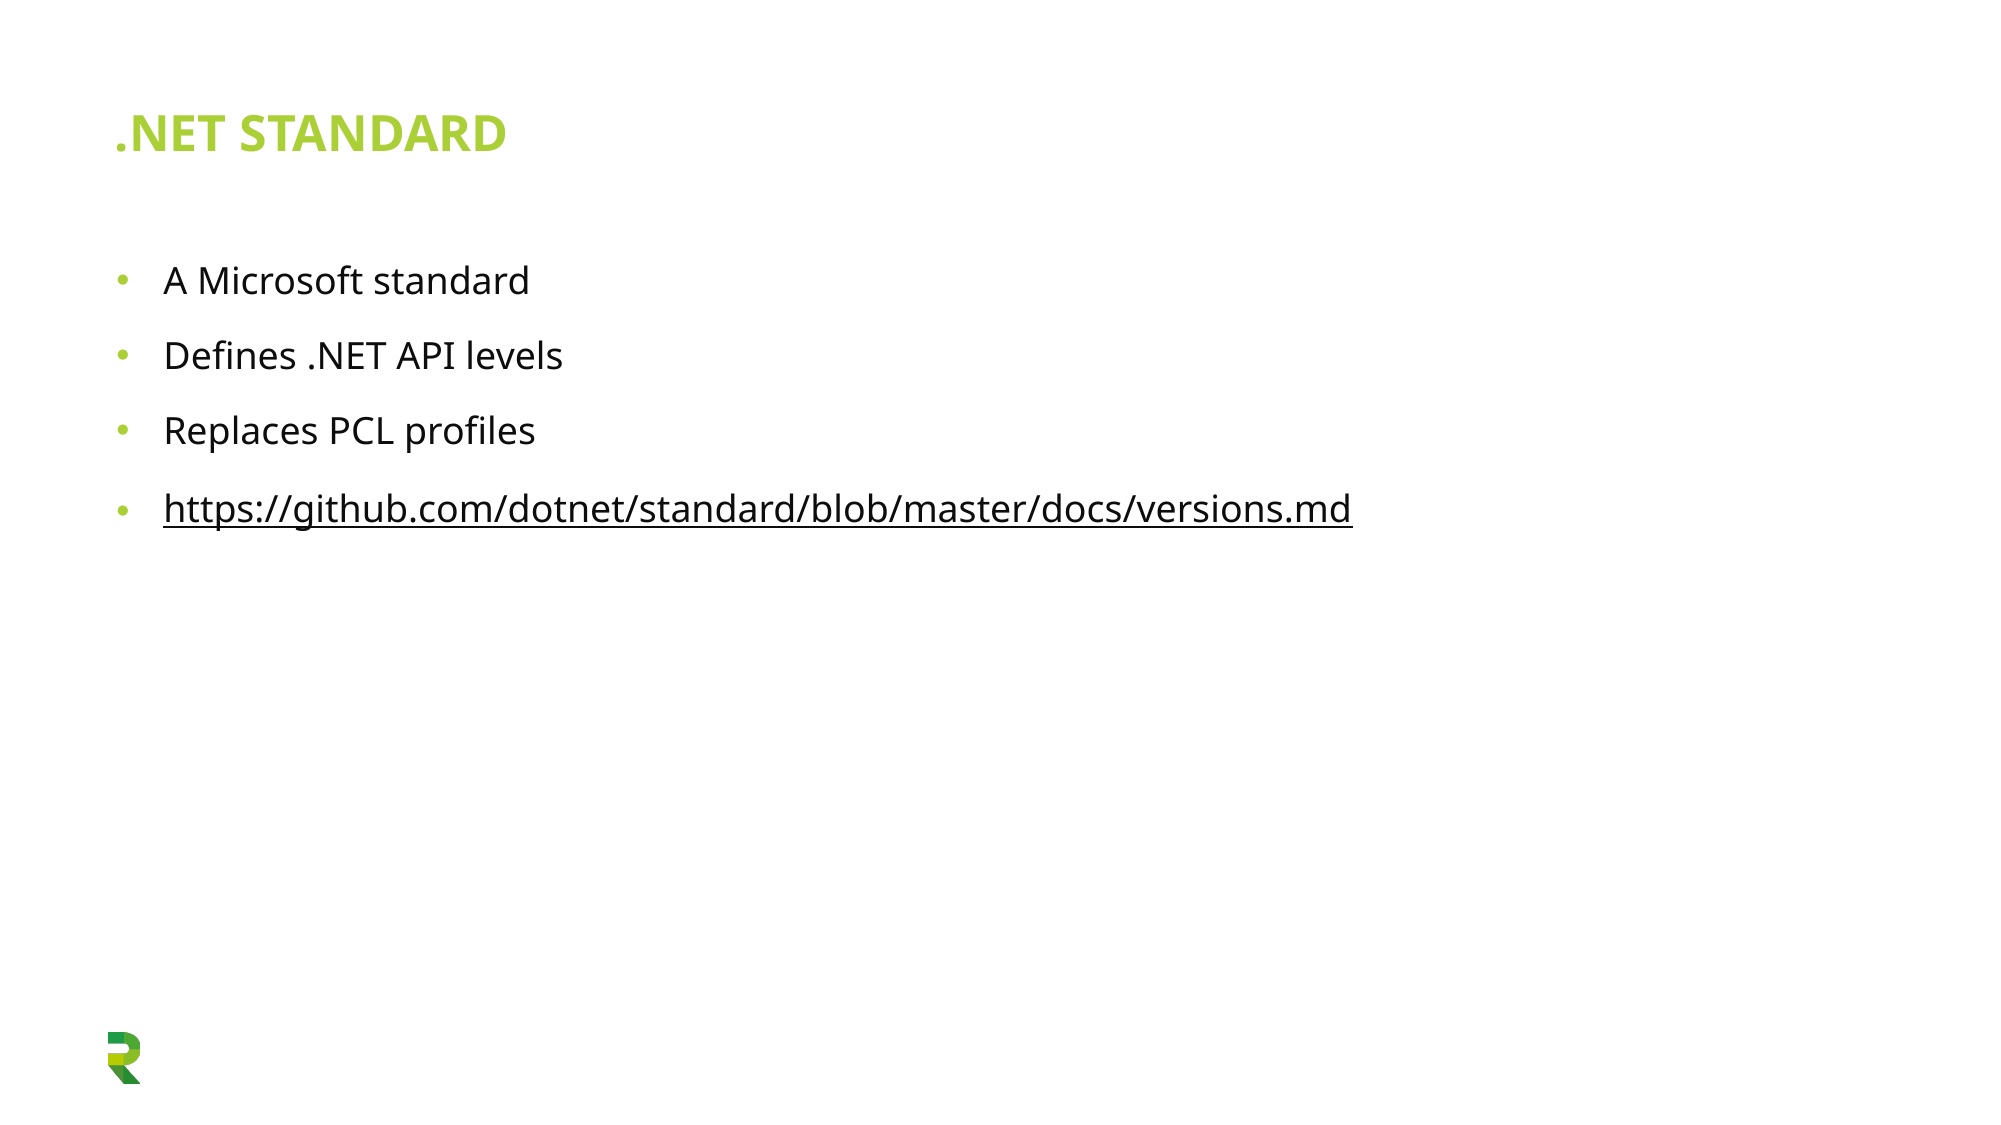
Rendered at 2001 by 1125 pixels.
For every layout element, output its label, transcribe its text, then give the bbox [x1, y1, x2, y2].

list A Microsoft standard Defines .NET API levels Replaces PCL profiles https://github.com/dotnet/standard/blob/master/docs/versions.md [101, 227, 1900, 1018]
title .NET Standard [99, 83, 1900, 180]
